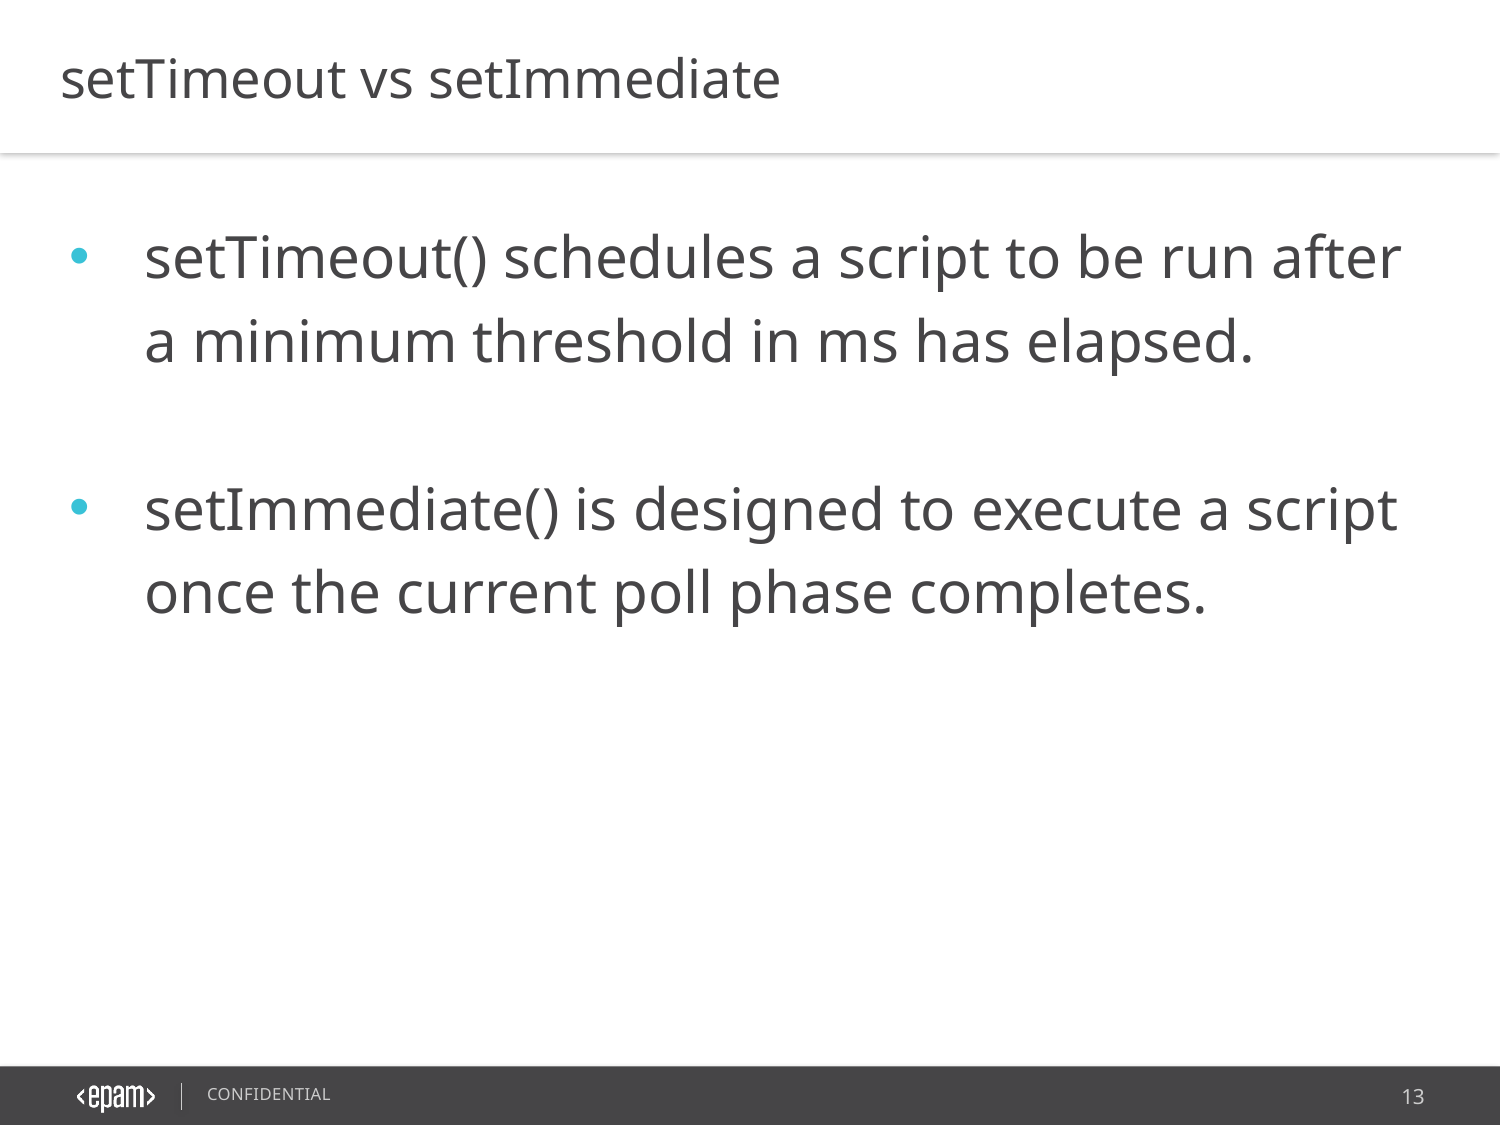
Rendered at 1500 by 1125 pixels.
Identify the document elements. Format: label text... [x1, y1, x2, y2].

picture [76, 1085, 155, 1113]
list setTimeout() schedules a script to be run after a minimum threshold in ms has elapsed. setImmediate() is designed to execute a script once the current poll phase completes. [57, 200, 1426, 944]
list setTimeout vs setImmediate [0, 0, 1500, 153]
